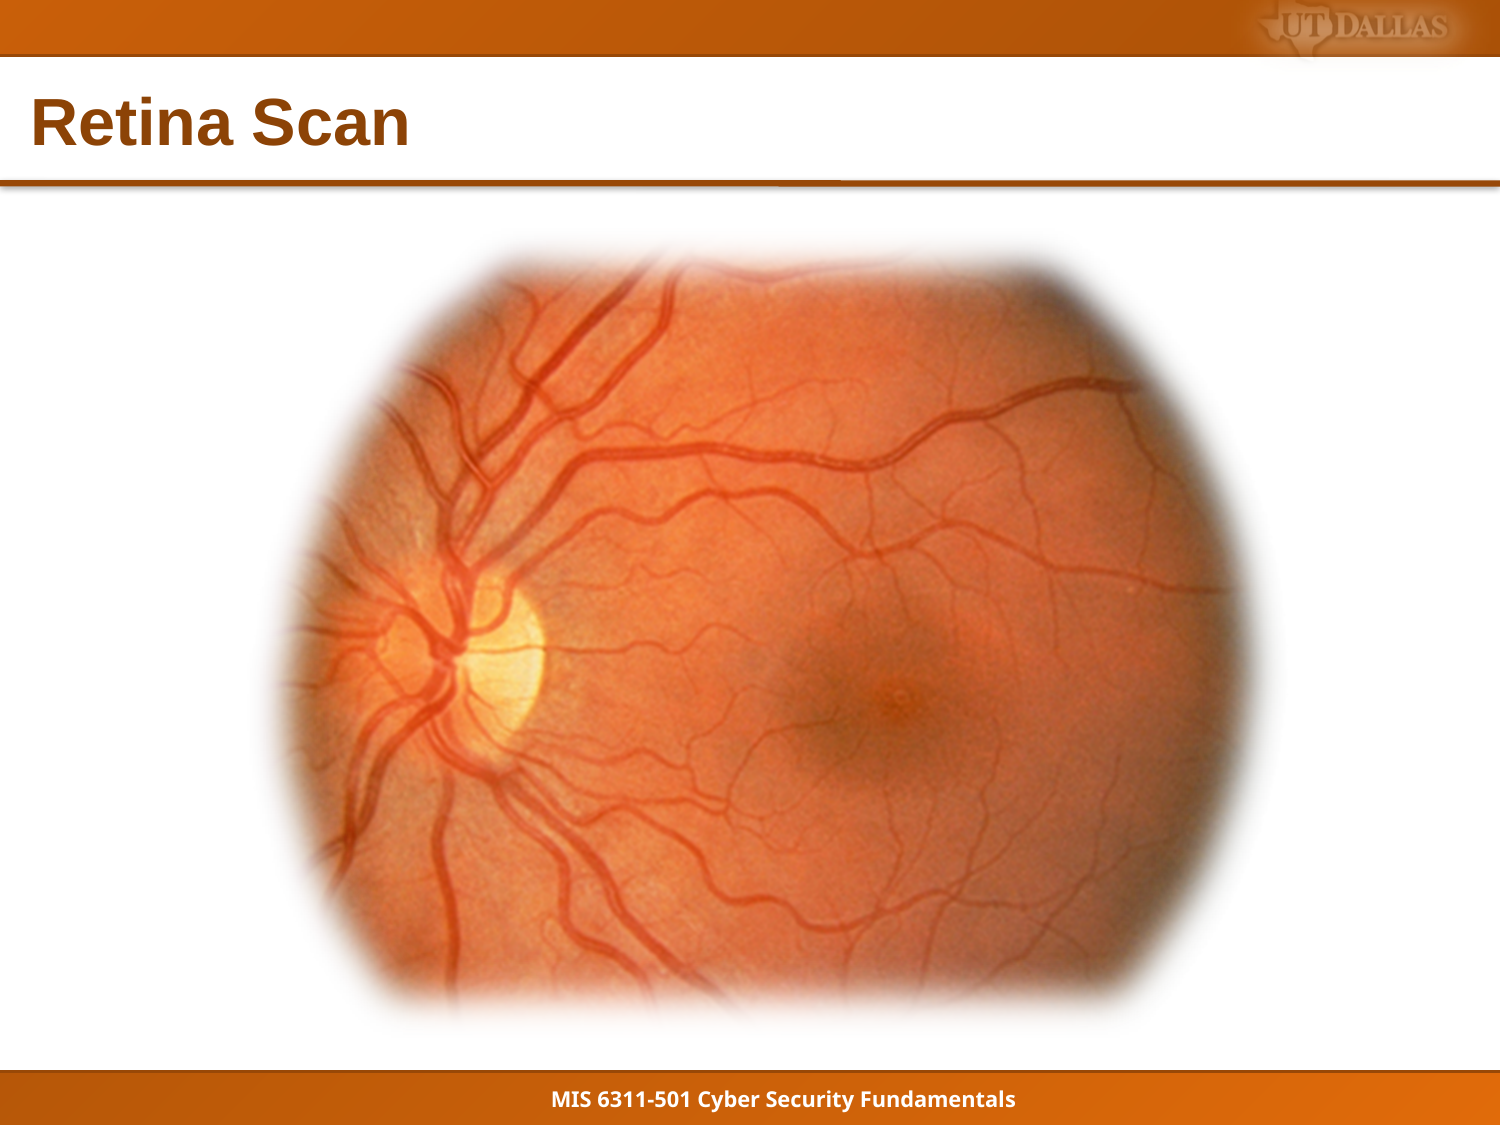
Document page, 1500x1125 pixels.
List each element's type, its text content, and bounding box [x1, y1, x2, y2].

picture [1218, 0, 1500, 62]
picture [149, 223, 1362, 1043]
title Retina Scan [0, 62, 1500, 176]
